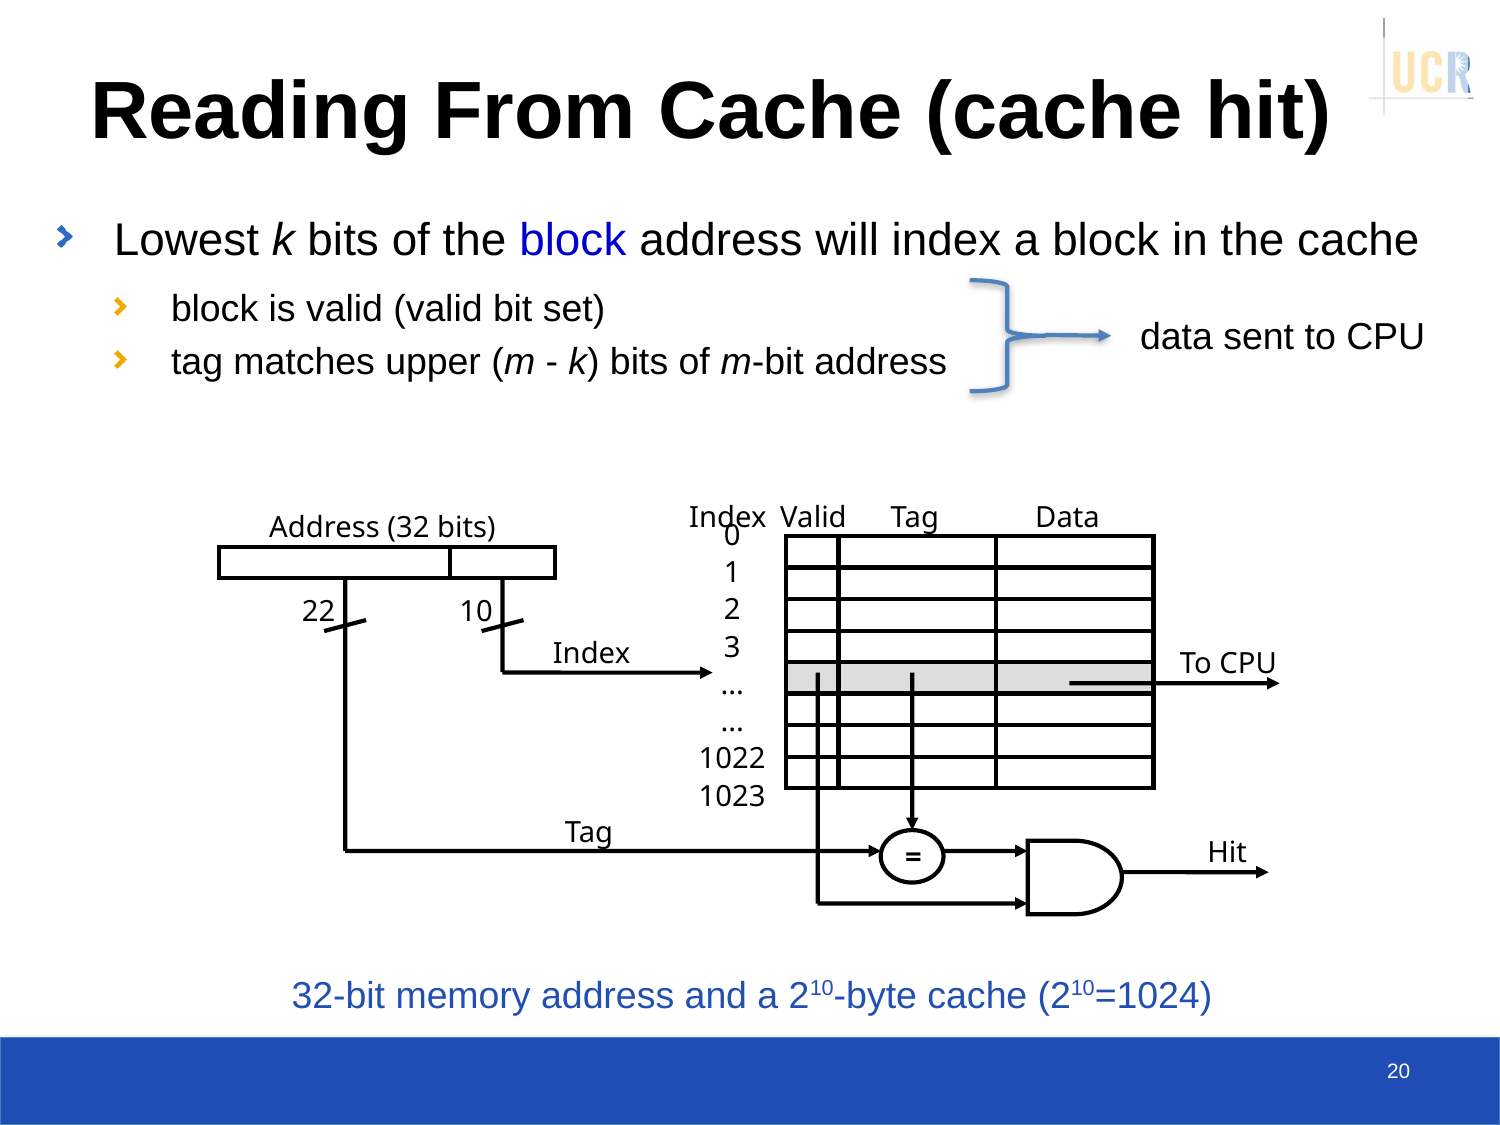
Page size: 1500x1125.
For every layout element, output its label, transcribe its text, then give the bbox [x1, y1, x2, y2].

list Lowest k bits of the block address will index a block in the cache block is valid (valid bit set) tag matches upper (m - k) bits of m-bit address [42, 201, 1458, 451]
title Reading From Cache (cache hit) [75, 37, 1469, 163]
slide_number 20 [1074, 1050, 1425, 1100]
picture [1361, 0, 1500, 125]
text_box [969, 278, 1042, 394]
picture [114, 350, 129, 369]
picture [57, 225, 75, 248]
text_box data sent to CPU [1050, 304, 1441, 365]
picture [114, 297, 129, 316]
text_box 32-bit memory address and a 210-byte cache (210=1024) [276, 963, 1348, 1024]
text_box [218, 493, 1282, 915]
